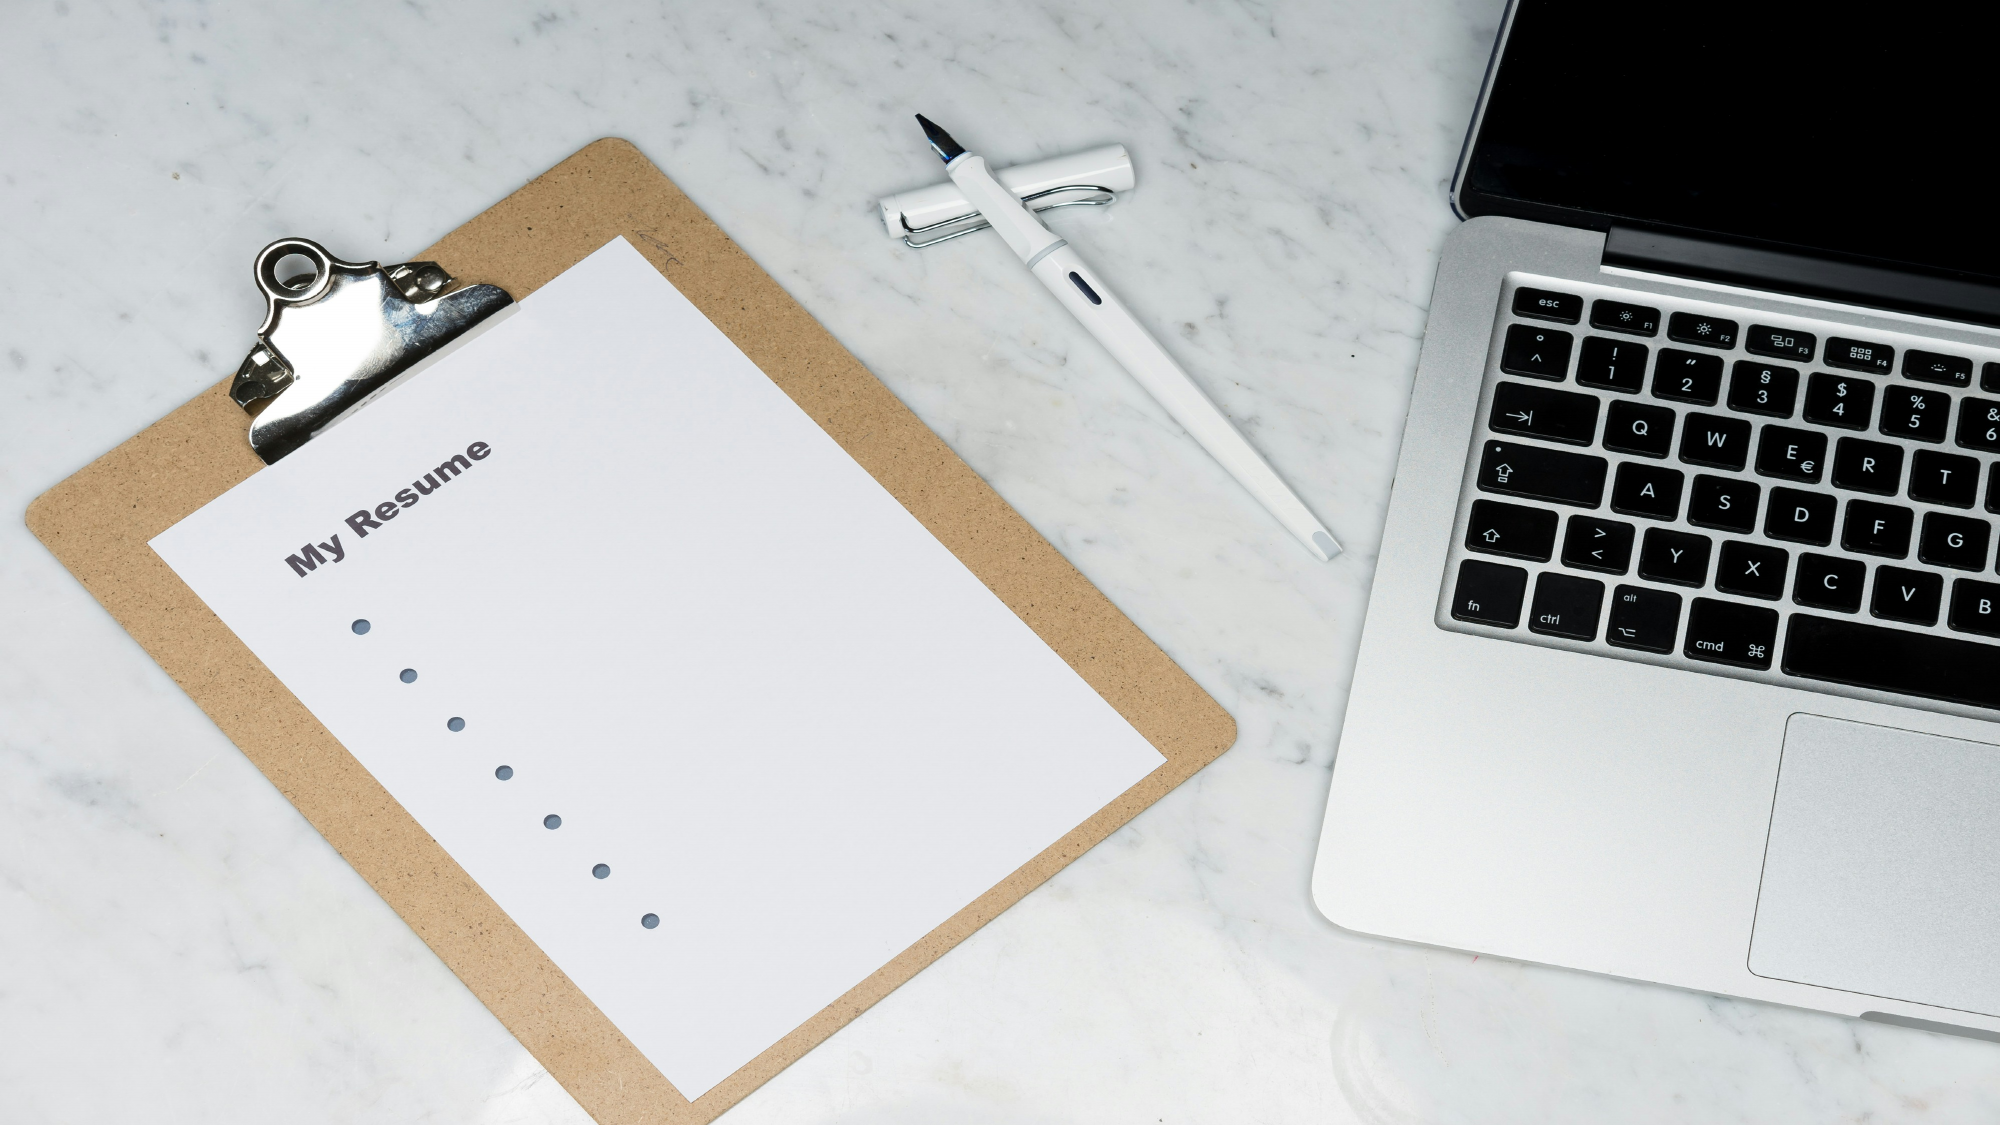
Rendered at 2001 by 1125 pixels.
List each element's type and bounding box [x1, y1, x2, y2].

list [0, 0, 2000, 1125]
